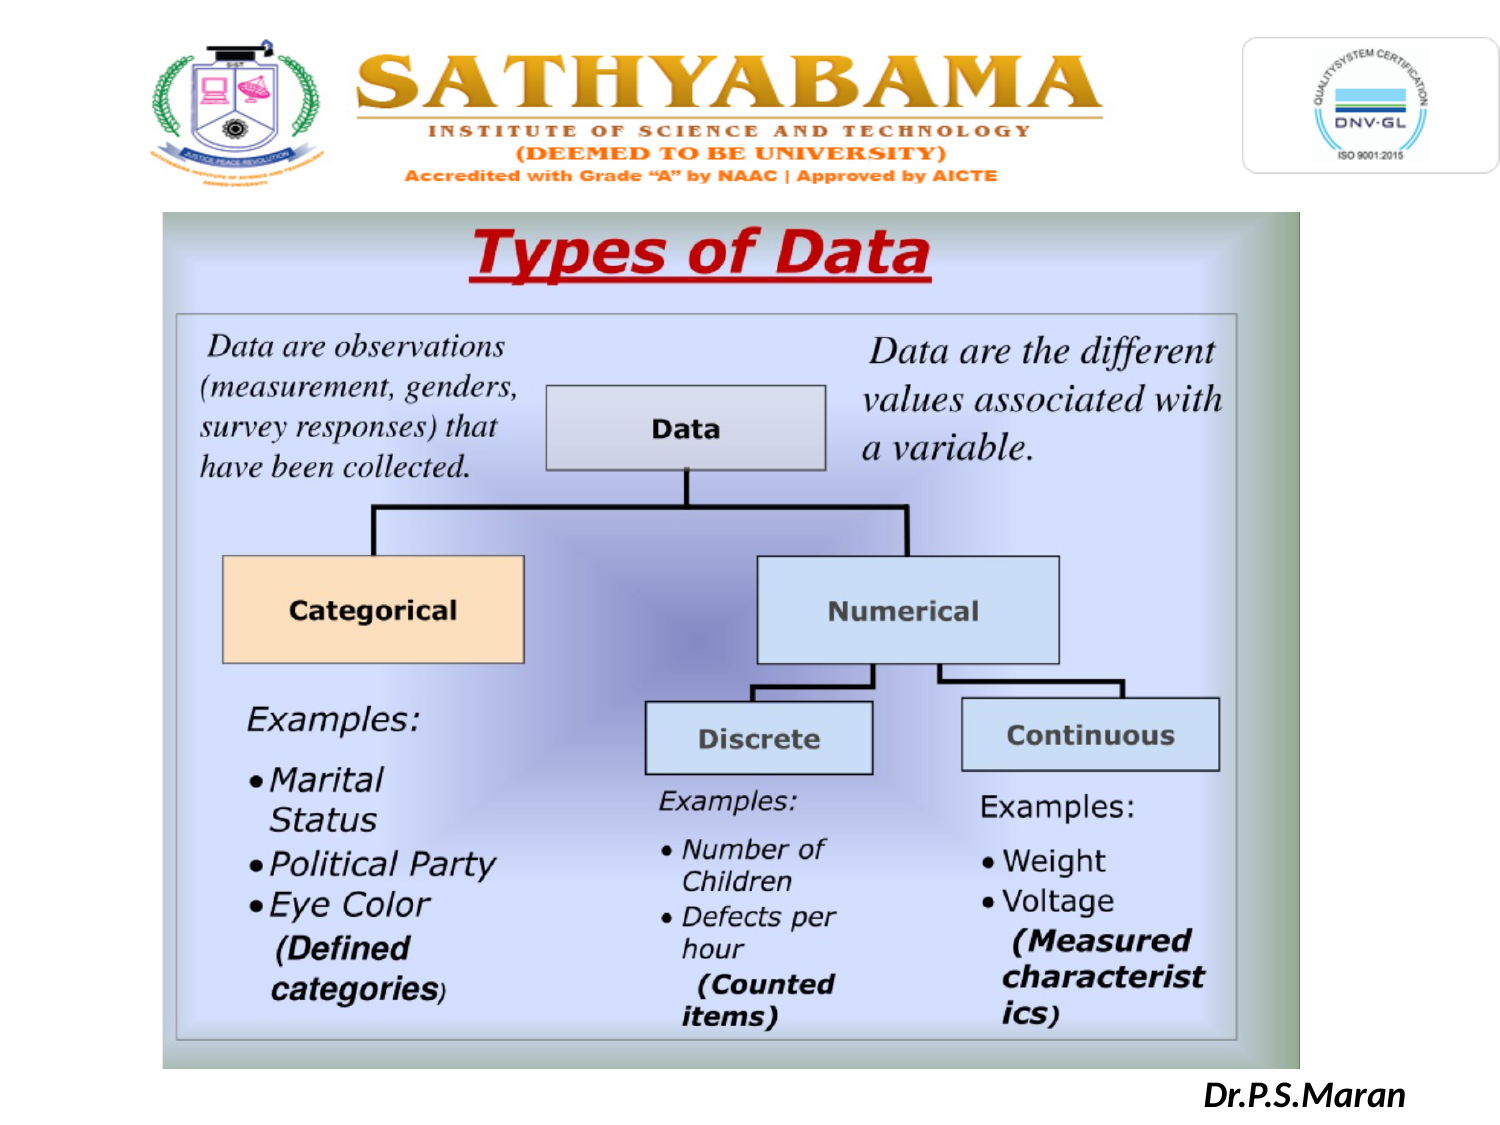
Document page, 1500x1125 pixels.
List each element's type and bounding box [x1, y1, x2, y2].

picture [1242, 37, 1500, 174]
picture [137, 37, 1238, 188]
picture [162, 212, 1301, 1070]
